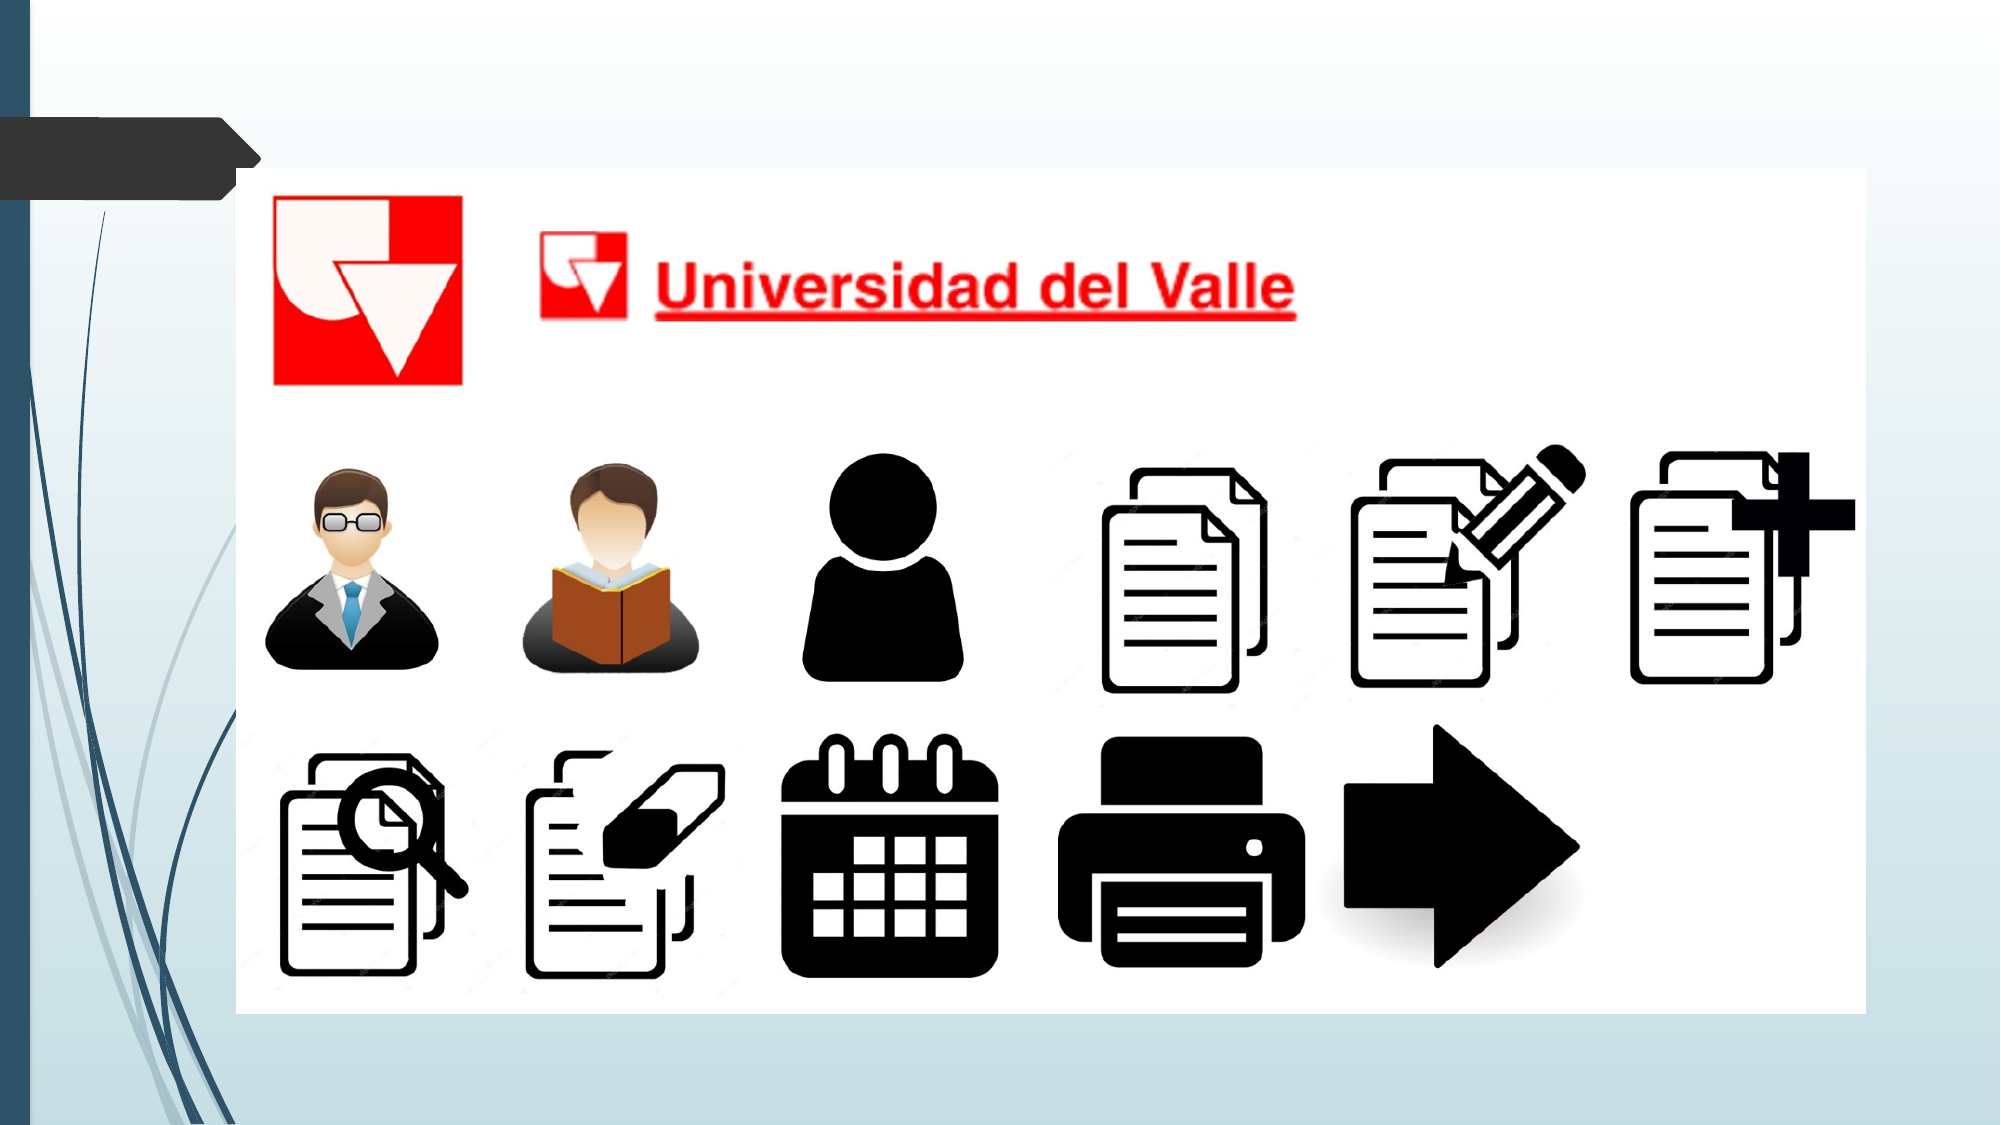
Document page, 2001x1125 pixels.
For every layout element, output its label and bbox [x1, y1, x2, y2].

list [235, 168, 1866, 1014]
